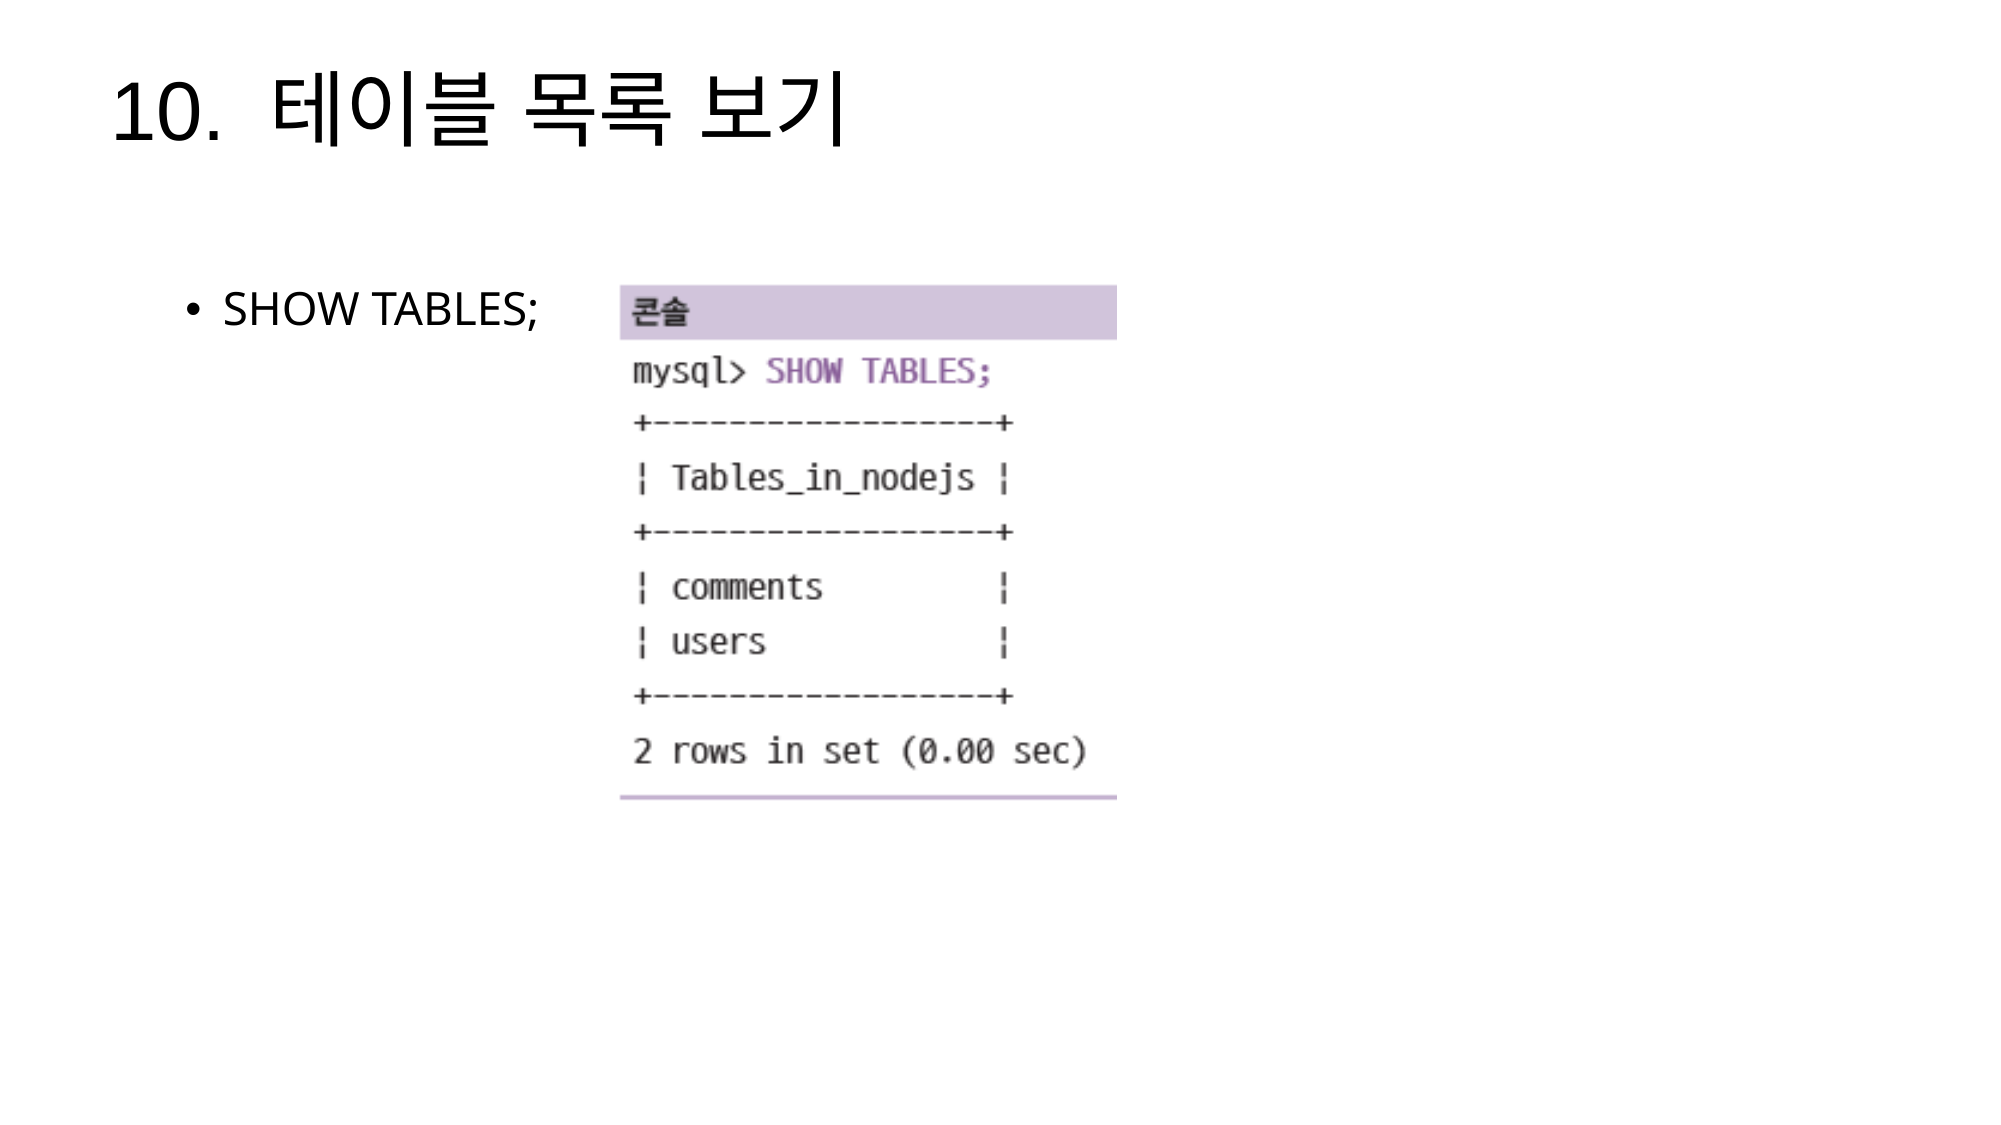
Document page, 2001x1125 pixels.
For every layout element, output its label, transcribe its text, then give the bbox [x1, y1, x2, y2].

text_box SHOW TABLES; [95, 278, 1426, 986]
text_box 10. 테이블 목록 보기 [95, 61, 1821, 279]
picture [604, 263, 1117, 814]
